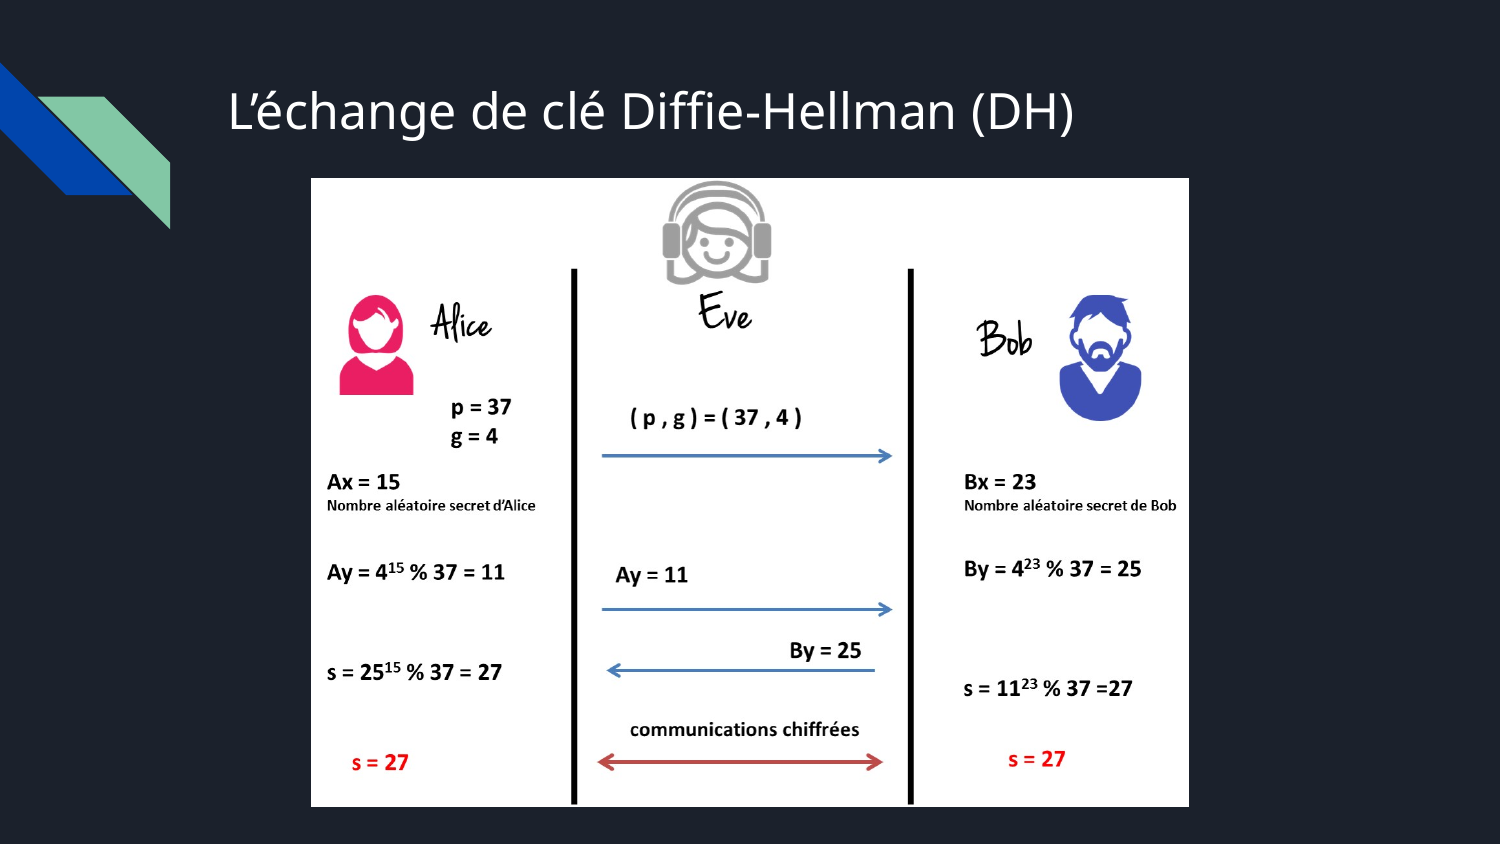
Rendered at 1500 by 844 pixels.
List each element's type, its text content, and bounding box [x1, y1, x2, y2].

picture [310, 178, 1190, 807]
title L’échange de clé Diffie-Hellman (DH) [212, 64, 1368, 215]
